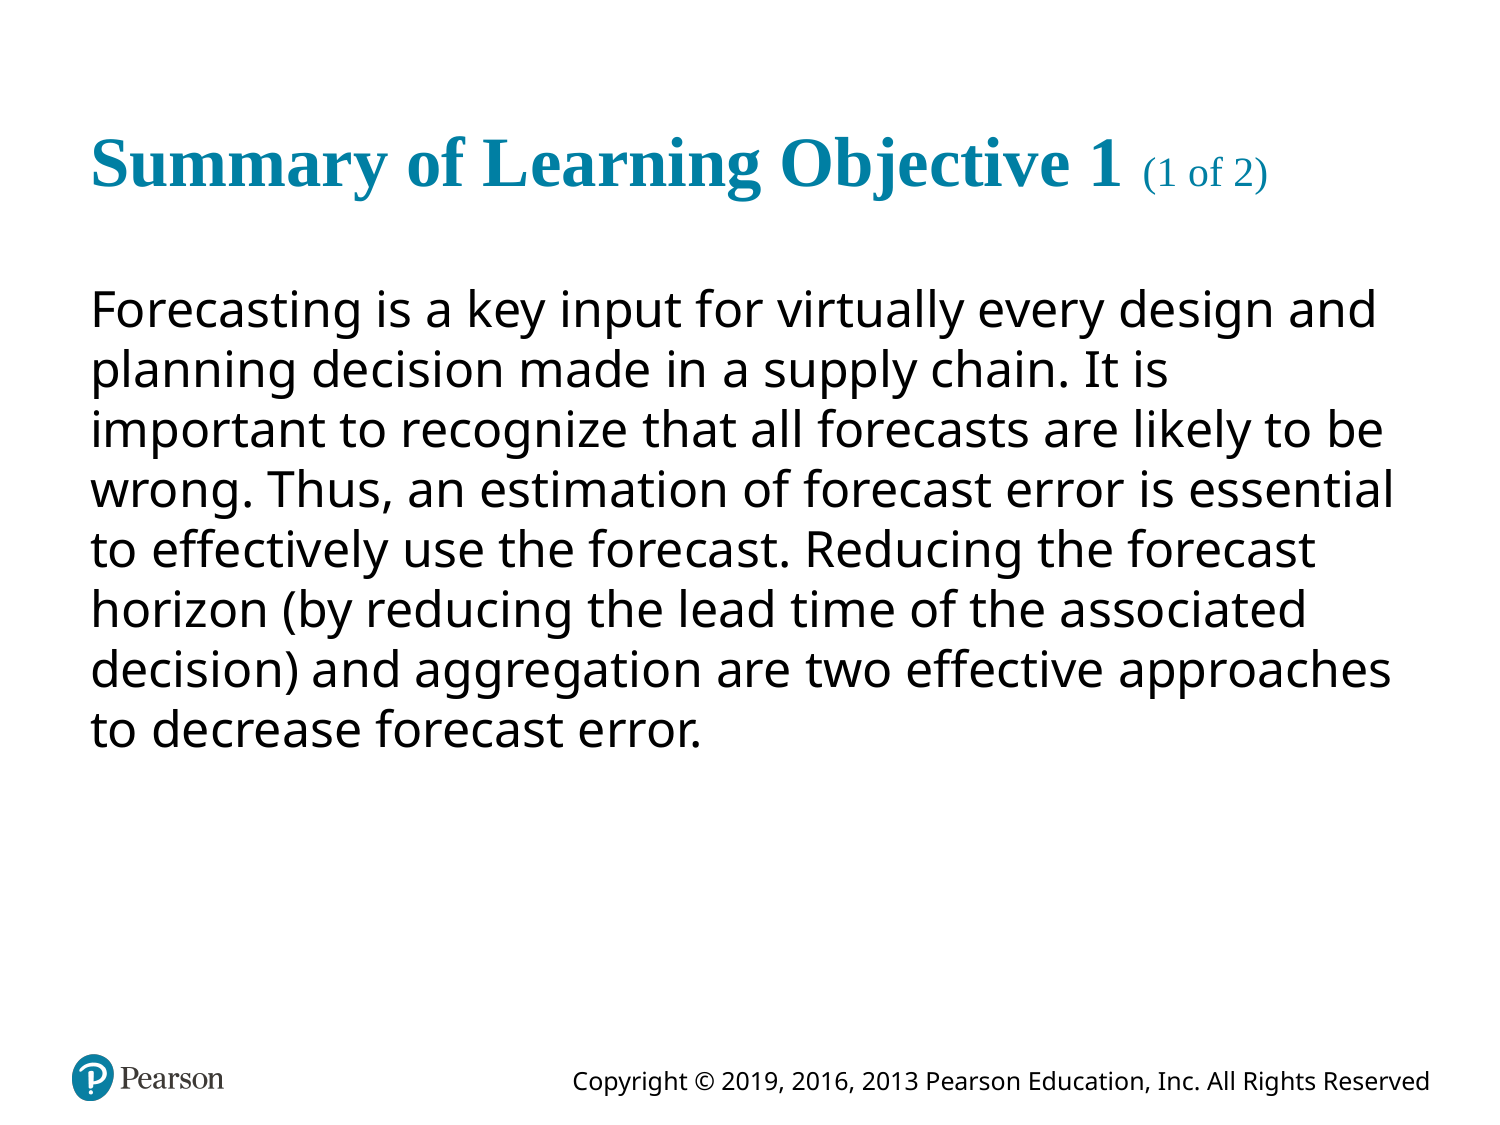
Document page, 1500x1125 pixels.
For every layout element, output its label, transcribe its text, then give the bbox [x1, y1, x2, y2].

picture [80, 1063, 106, 1088]
title Summary of Learning Objective 1 (1 of 2) [75, 0, 1425, 216]
picture [72, 1054, 88, 1070]
list Forecasting is a key input for virtually every design and planning decision made in a supply chain. It is important to recognize that all forecasts are likely to be wrong. Thus, an estimation of forecast error is essential to effectively use the forecast. Reducing the forecast horizon (by reducing the lead time of the associated decision) and aggregation are two effective approaches to decrease forecast error. [75, 262, 1425, 931]
picture [72, 1087, 83, 1101]
picture [98, 1054, 224, 1101]
